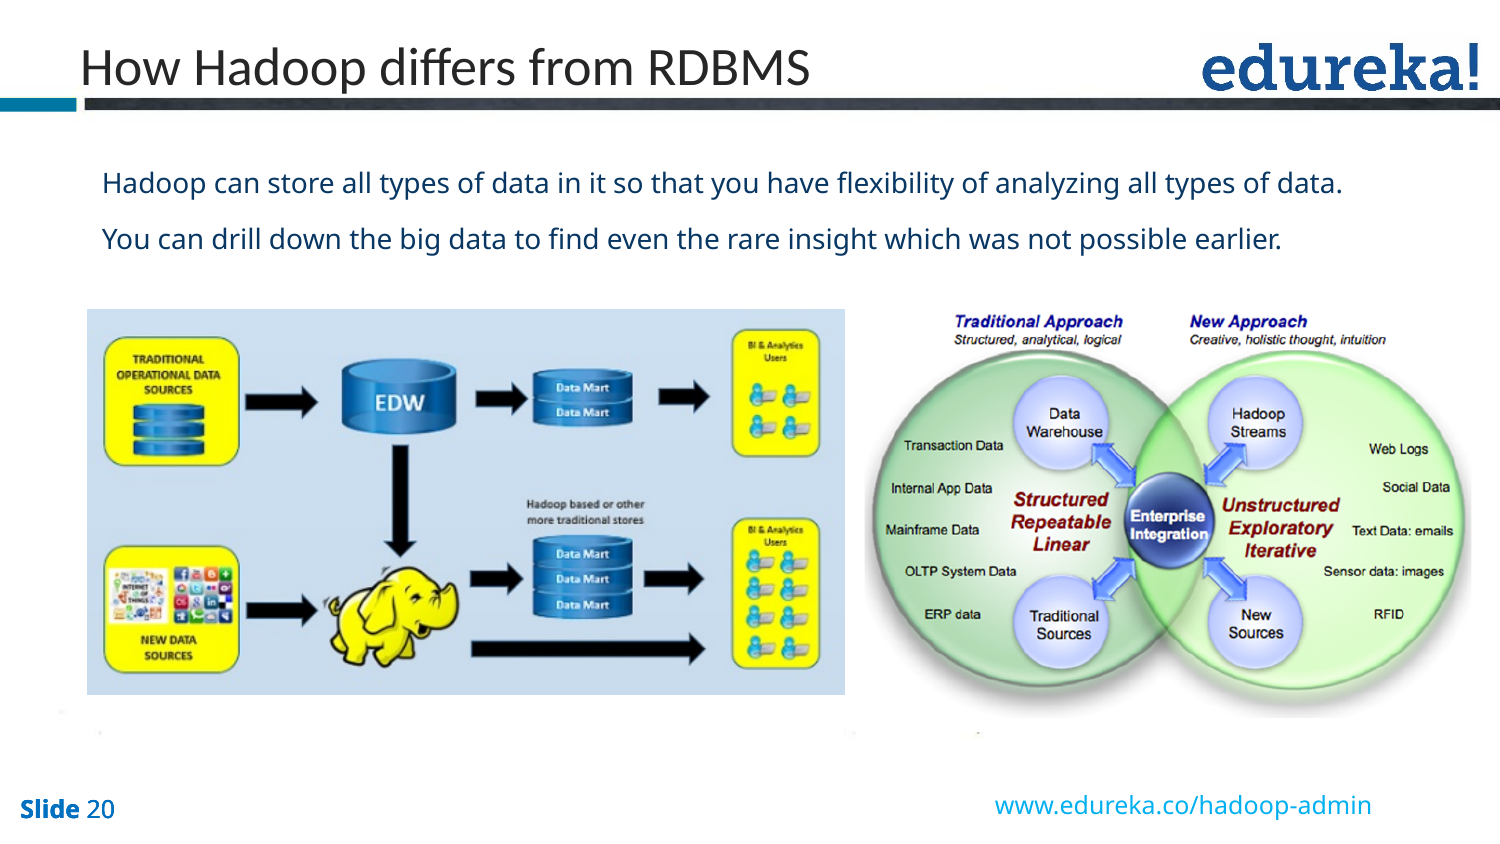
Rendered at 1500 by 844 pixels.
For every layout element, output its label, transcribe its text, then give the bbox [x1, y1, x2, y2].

text_box Hadoop can store all types of data in it so that you have flexibility of analyzing all types of data. [87, 157, 1382, 207]
text_box How Hadoop differs from RDBMS [65, 23, 1028, 104]
text_box You can drill down the big data to find even the rare insight which was not possible earlier. [87, 213, 1382, 263]
picture [0, 0, 1500, 844]
